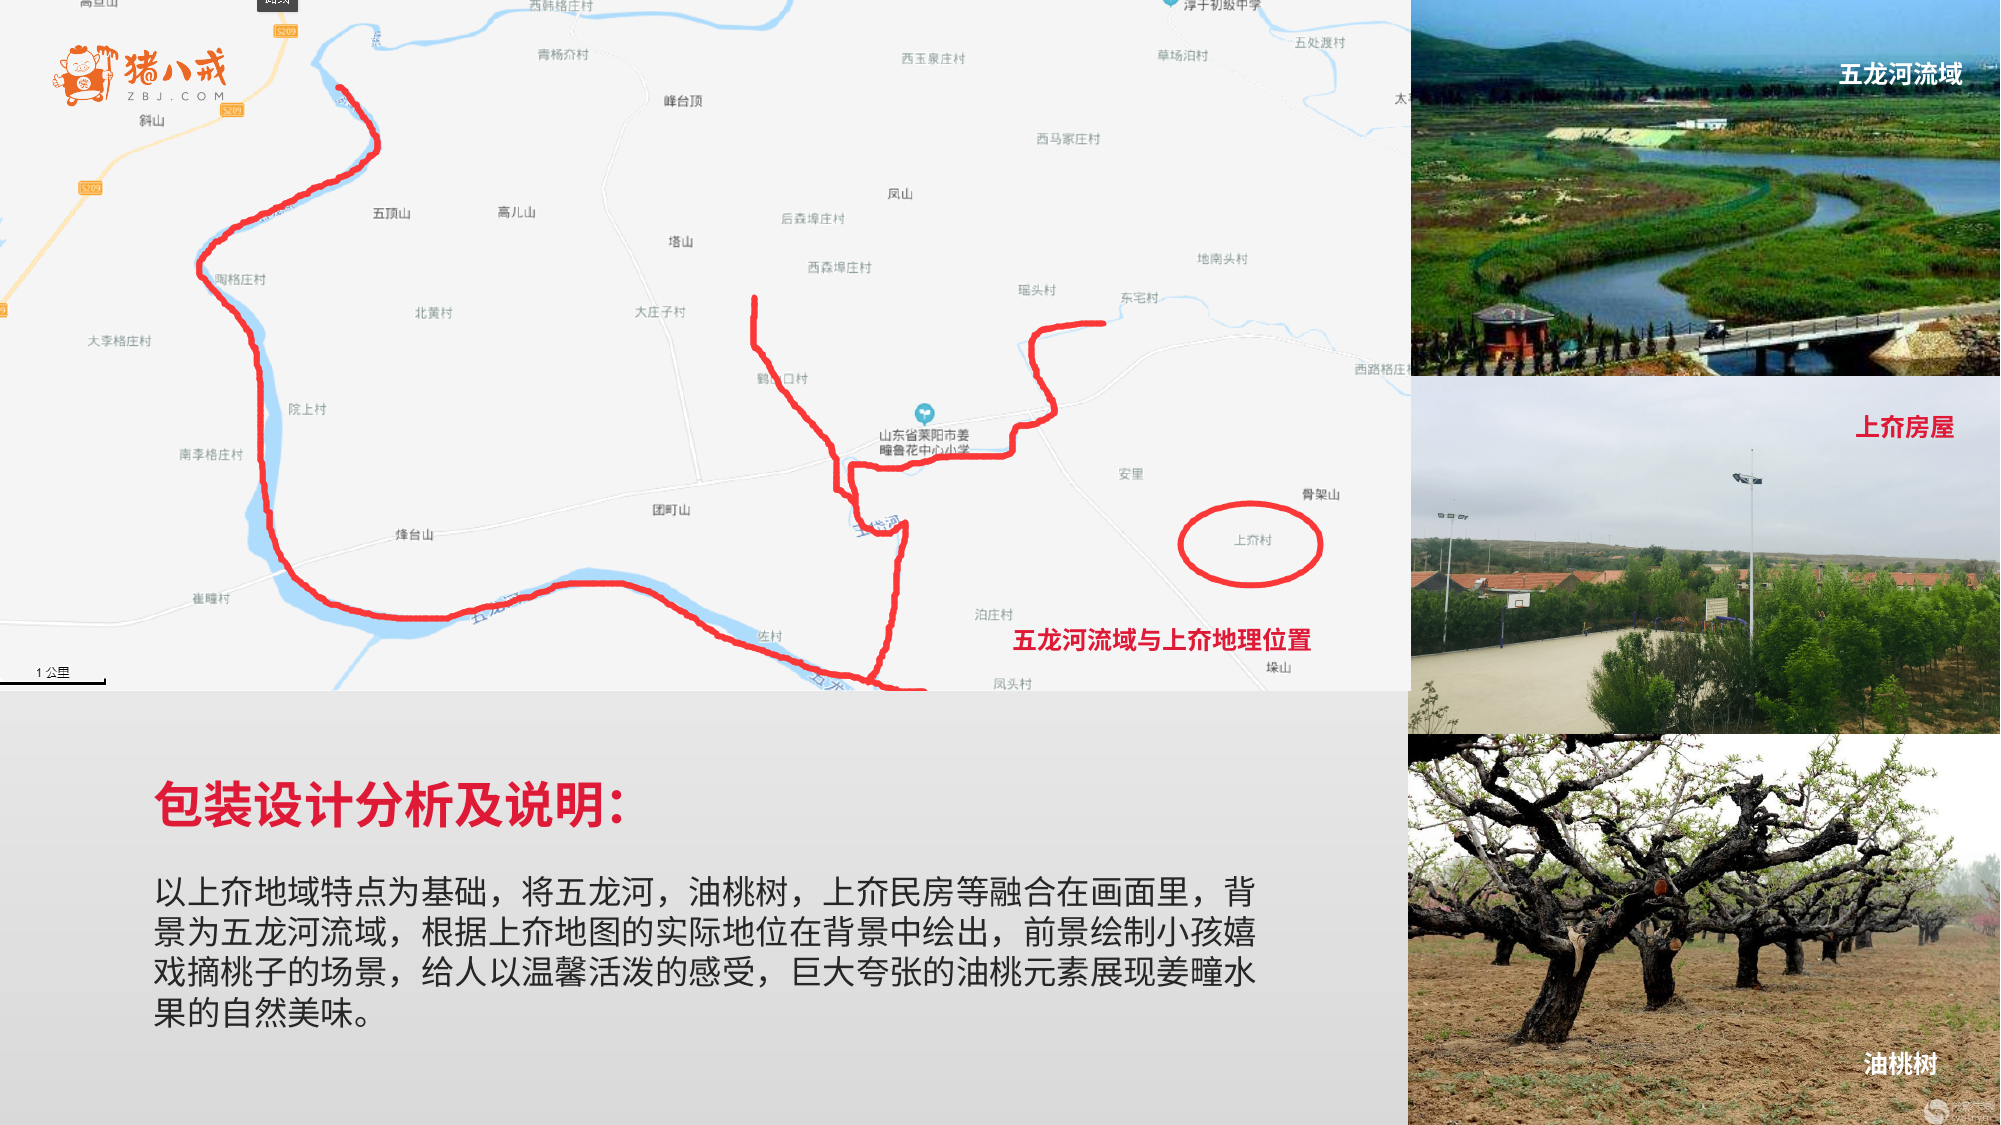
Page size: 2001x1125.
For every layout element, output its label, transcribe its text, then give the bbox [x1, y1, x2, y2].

text_box 以上夼地域特点为基础，将五龙河，油桃树，上夼民房等融合在画面里，背景为五龙河流域，根据上夼地图的实际地位在背景中绘出，前景绘制小孩嬉戏摘桃子的场景，给人以温馨活泼的感受，巨大夸张的油桃元素展现姜疃水果的自然美味。 [139, 863, 1298, 1040]
text_box 包装设计分析及说明： [139, 766, 669, 842]
picture [0, 0, 2000, 1125]
